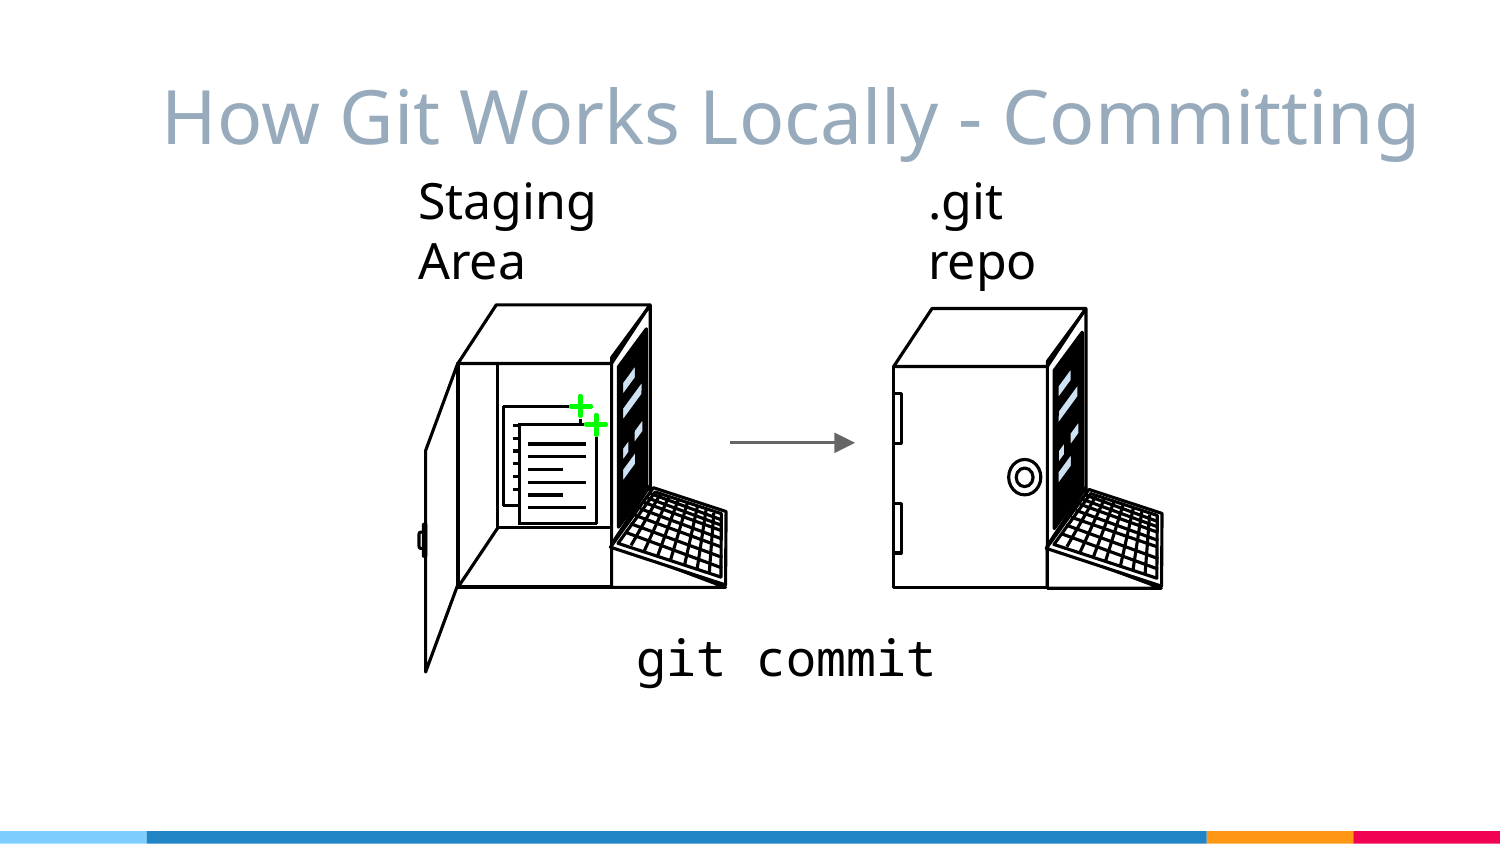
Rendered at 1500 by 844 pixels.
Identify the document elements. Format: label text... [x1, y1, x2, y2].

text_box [893, 308, 1183, 589]
title git commit [621, 638, 980, 702]
title .git repo [913, 241, 1140, 305]
title How Git Works Locally - Committing [146, 33, 1455, 175]
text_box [419, 304, 747, 673]
title Staging Area [403, 241, 730, 305]
